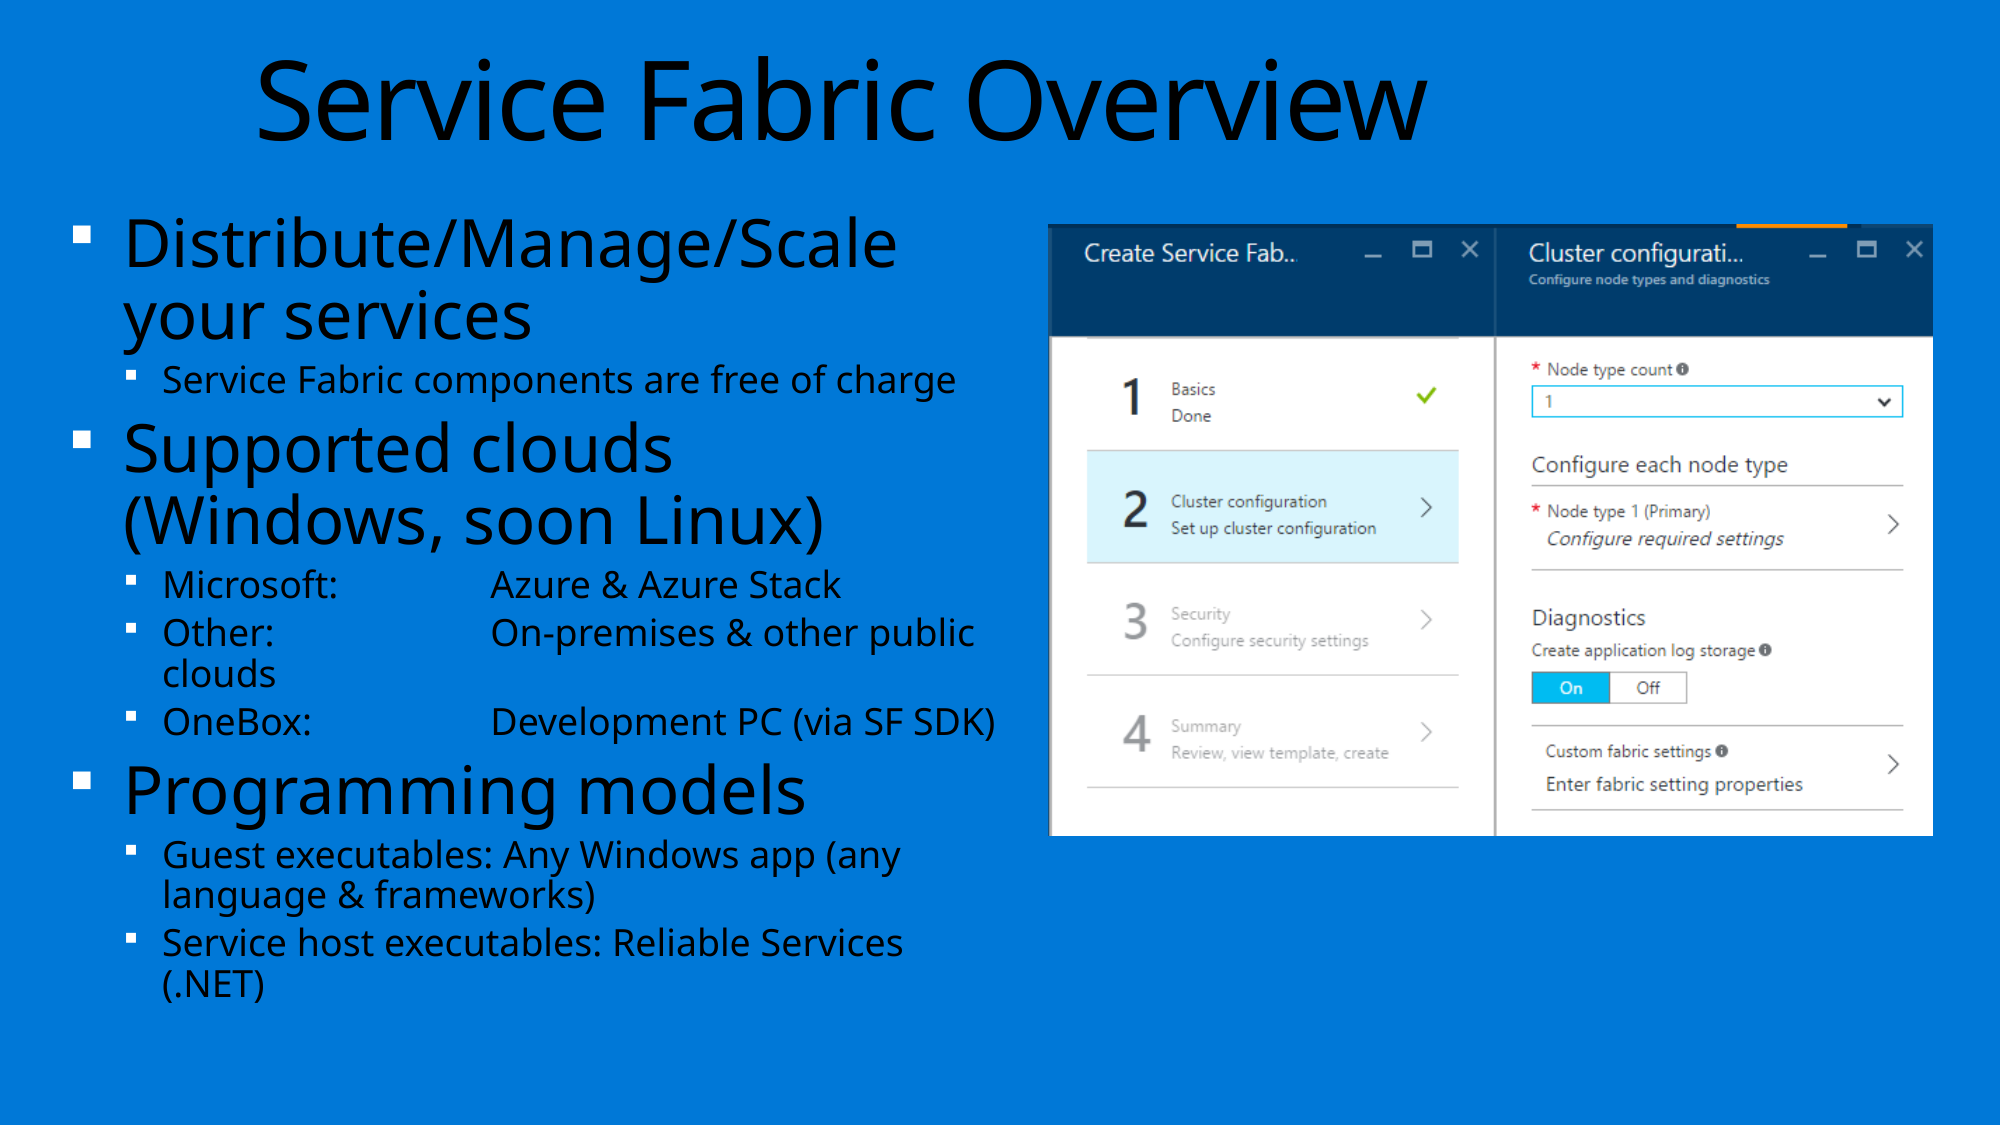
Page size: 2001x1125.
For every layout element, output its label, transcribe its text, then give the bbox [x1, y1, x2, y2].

list Distribute/Manage/Scale your services Service Fabric components are free of charge Supported clouds (Windows, soon Linux) Microsoft: Azure & Azure Stack Other: On-premises & other public clouds OneBox: Development PC (via SF SDK) Programming models Guest executables: Any Windows app (any language & frameworks) Service host executables: Reliable Services (.NET) [44, 195, 1025, 1032]
title Service Fabric Overview [230, 30, 2000, 179]
picture [1048, 224, 1933, 836]
